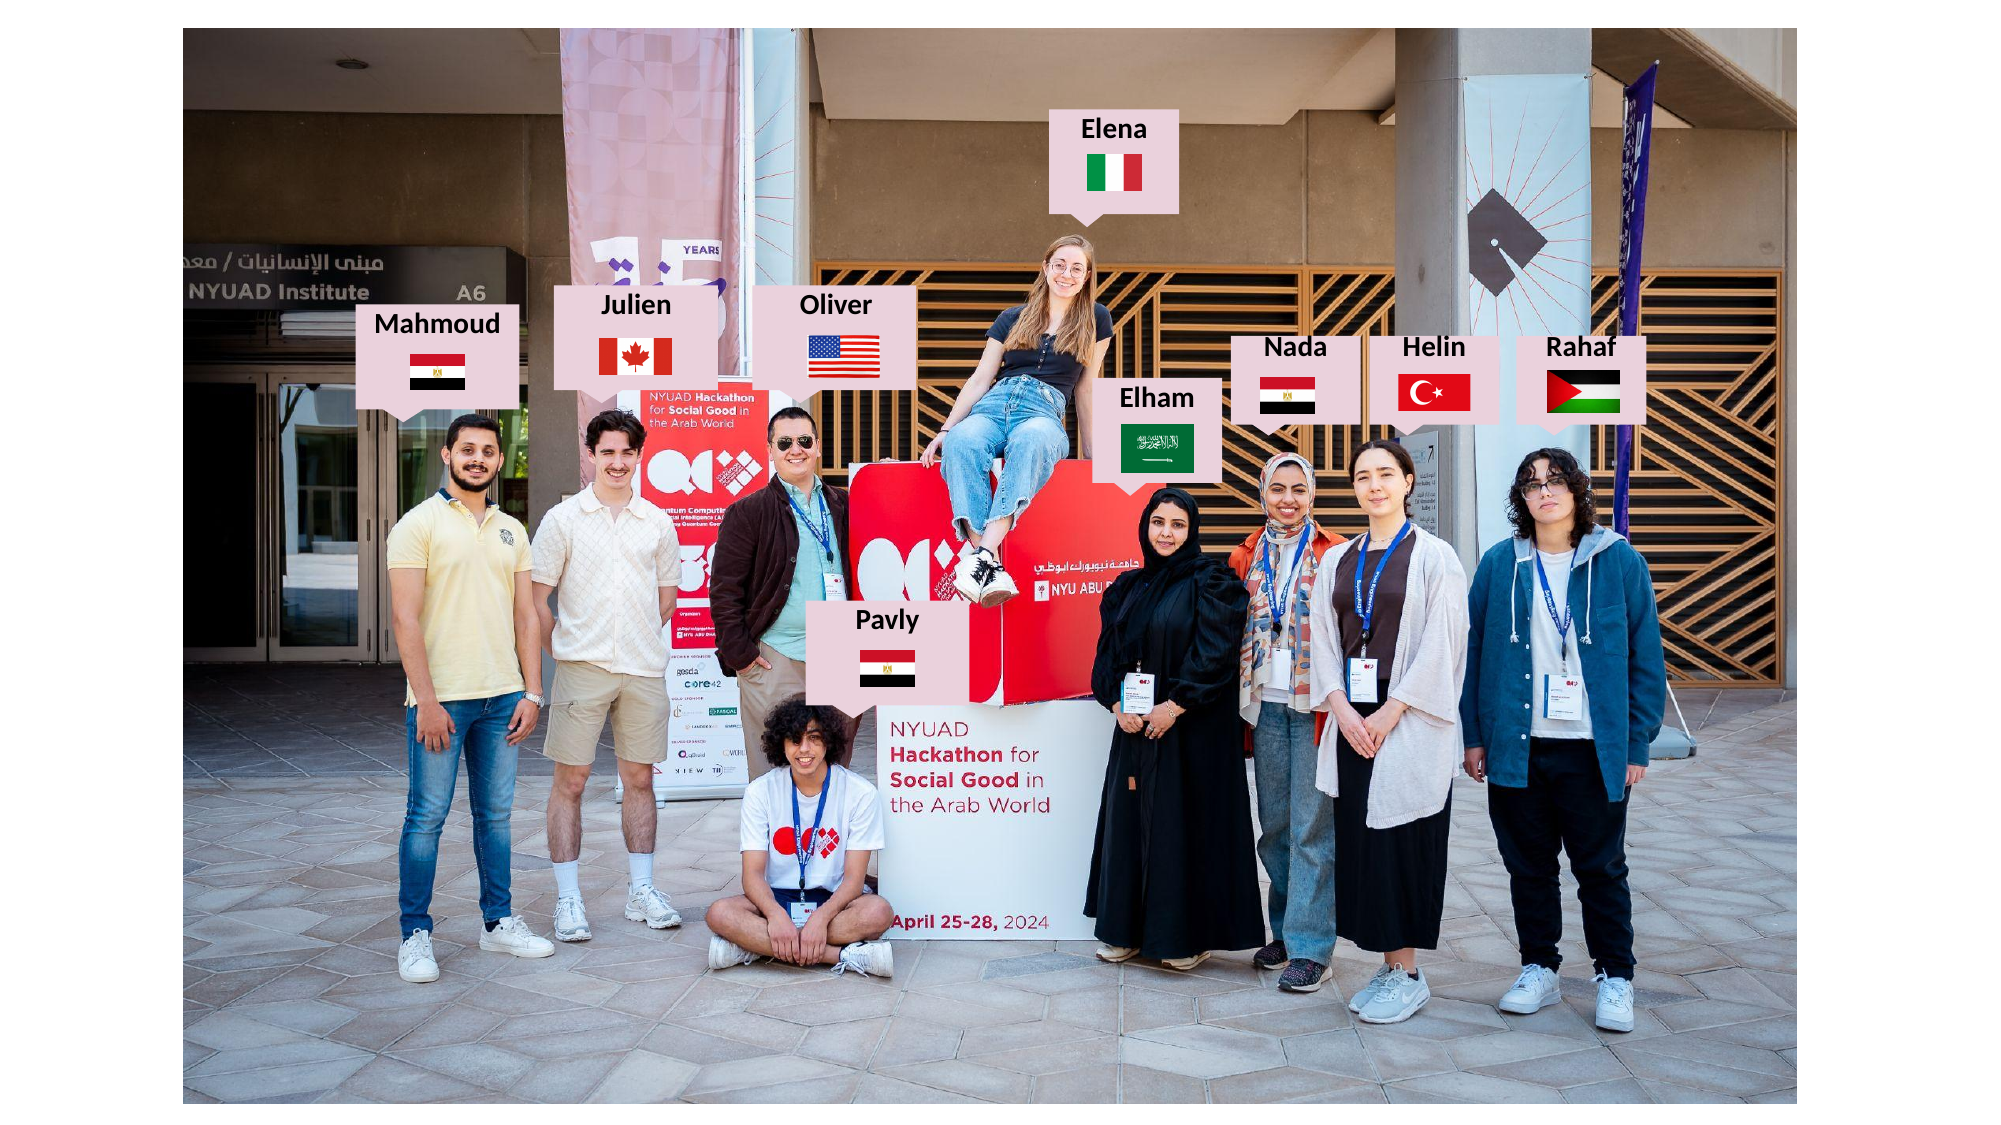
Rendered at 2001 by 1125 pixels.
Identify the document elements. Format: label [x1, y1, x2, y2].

text_box [805, 600, 970, 706]
picture [183, 28, 1797, 1104]
